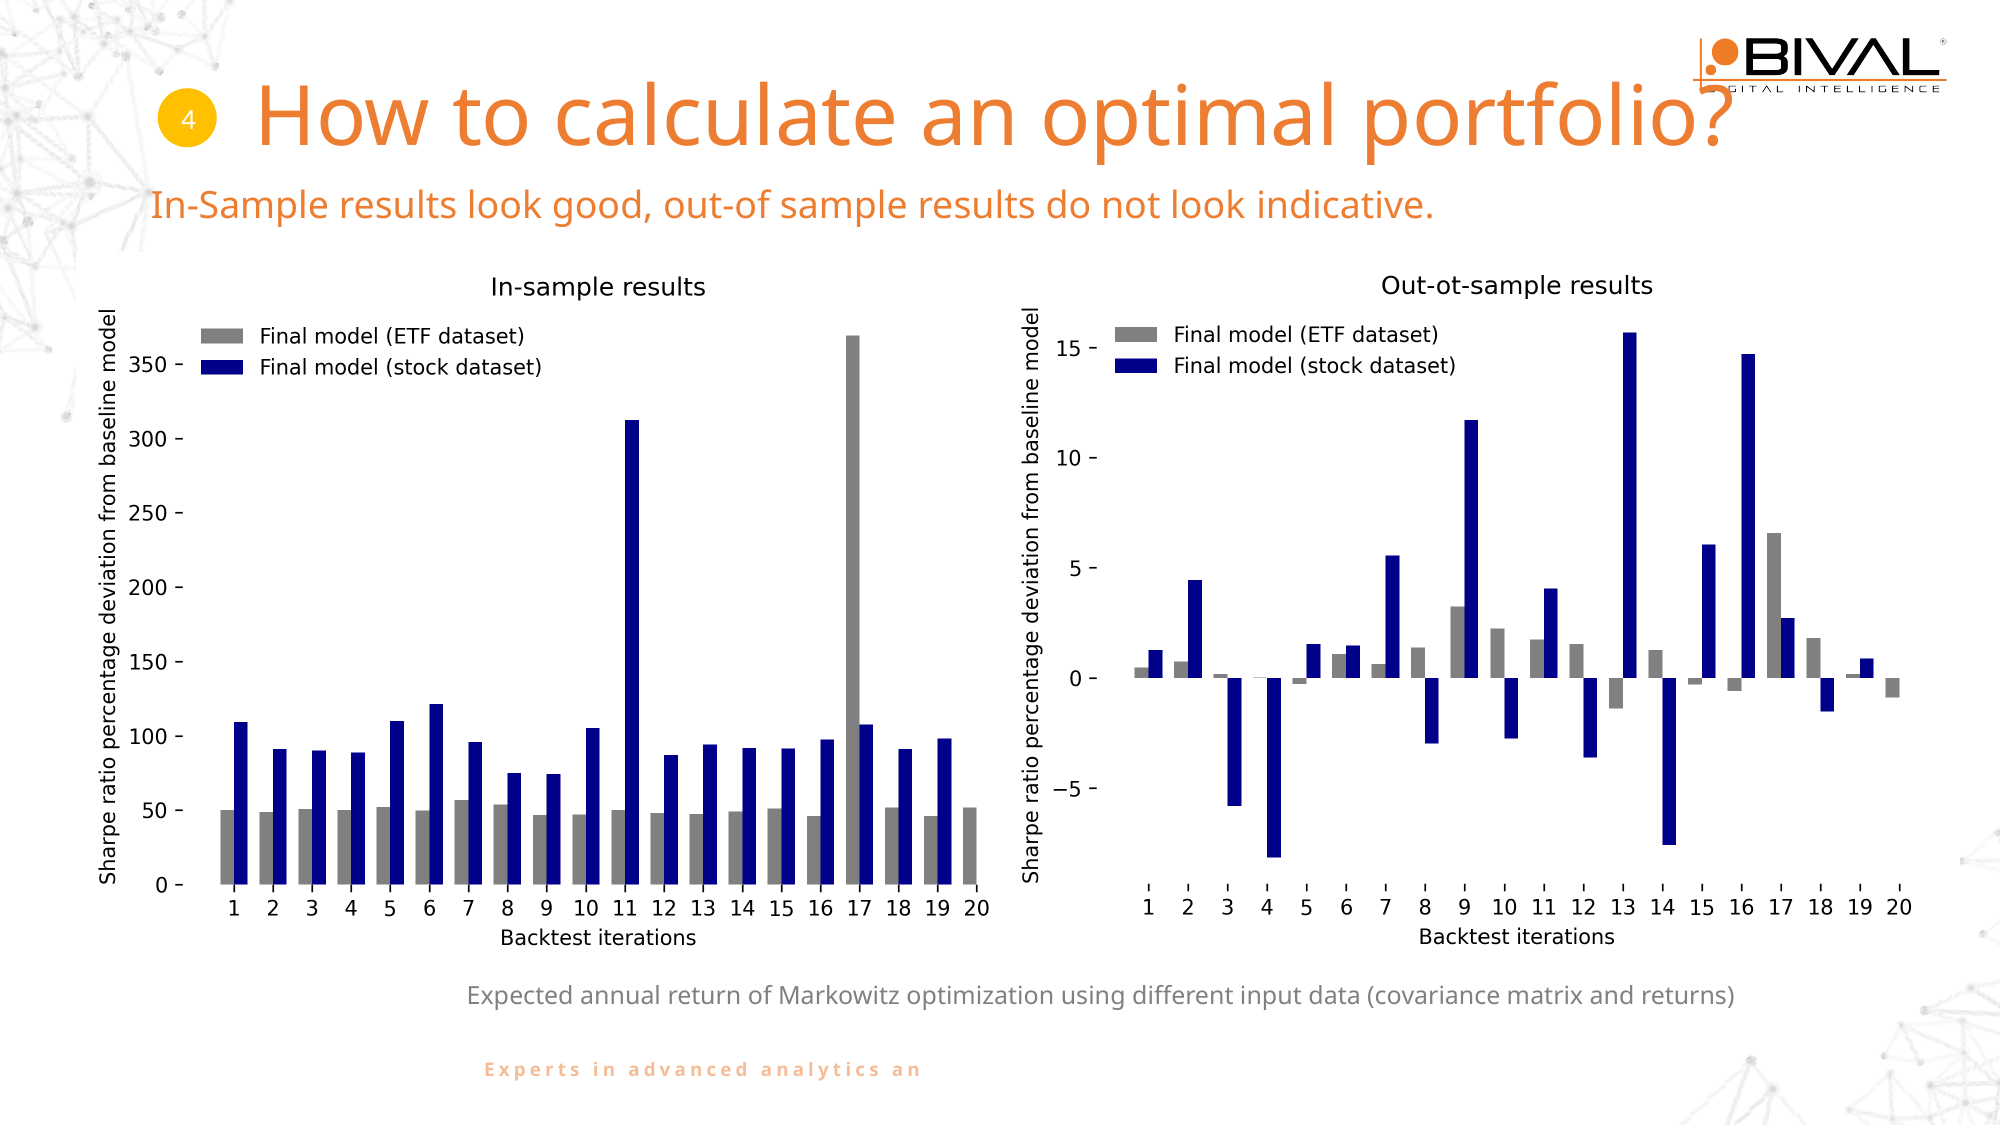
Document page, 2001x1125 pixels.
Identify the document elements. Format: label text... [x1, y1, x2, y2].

picture [0, 0, 2001, 1125]
list In-Sample results look good, out-of sample results do not look indicative. [135, 178, 1863, 252]
picture [1692, 37, 1949, 95]
text_box 4 [156, 87, 218, 149]
text_box Expected annual return of Markowitz optimization using different input data (covariance matrix and returns) [451, 972, 1772, 1017]
title How to calculate an optimal portfolio? [239, 59, 1863, 177]
